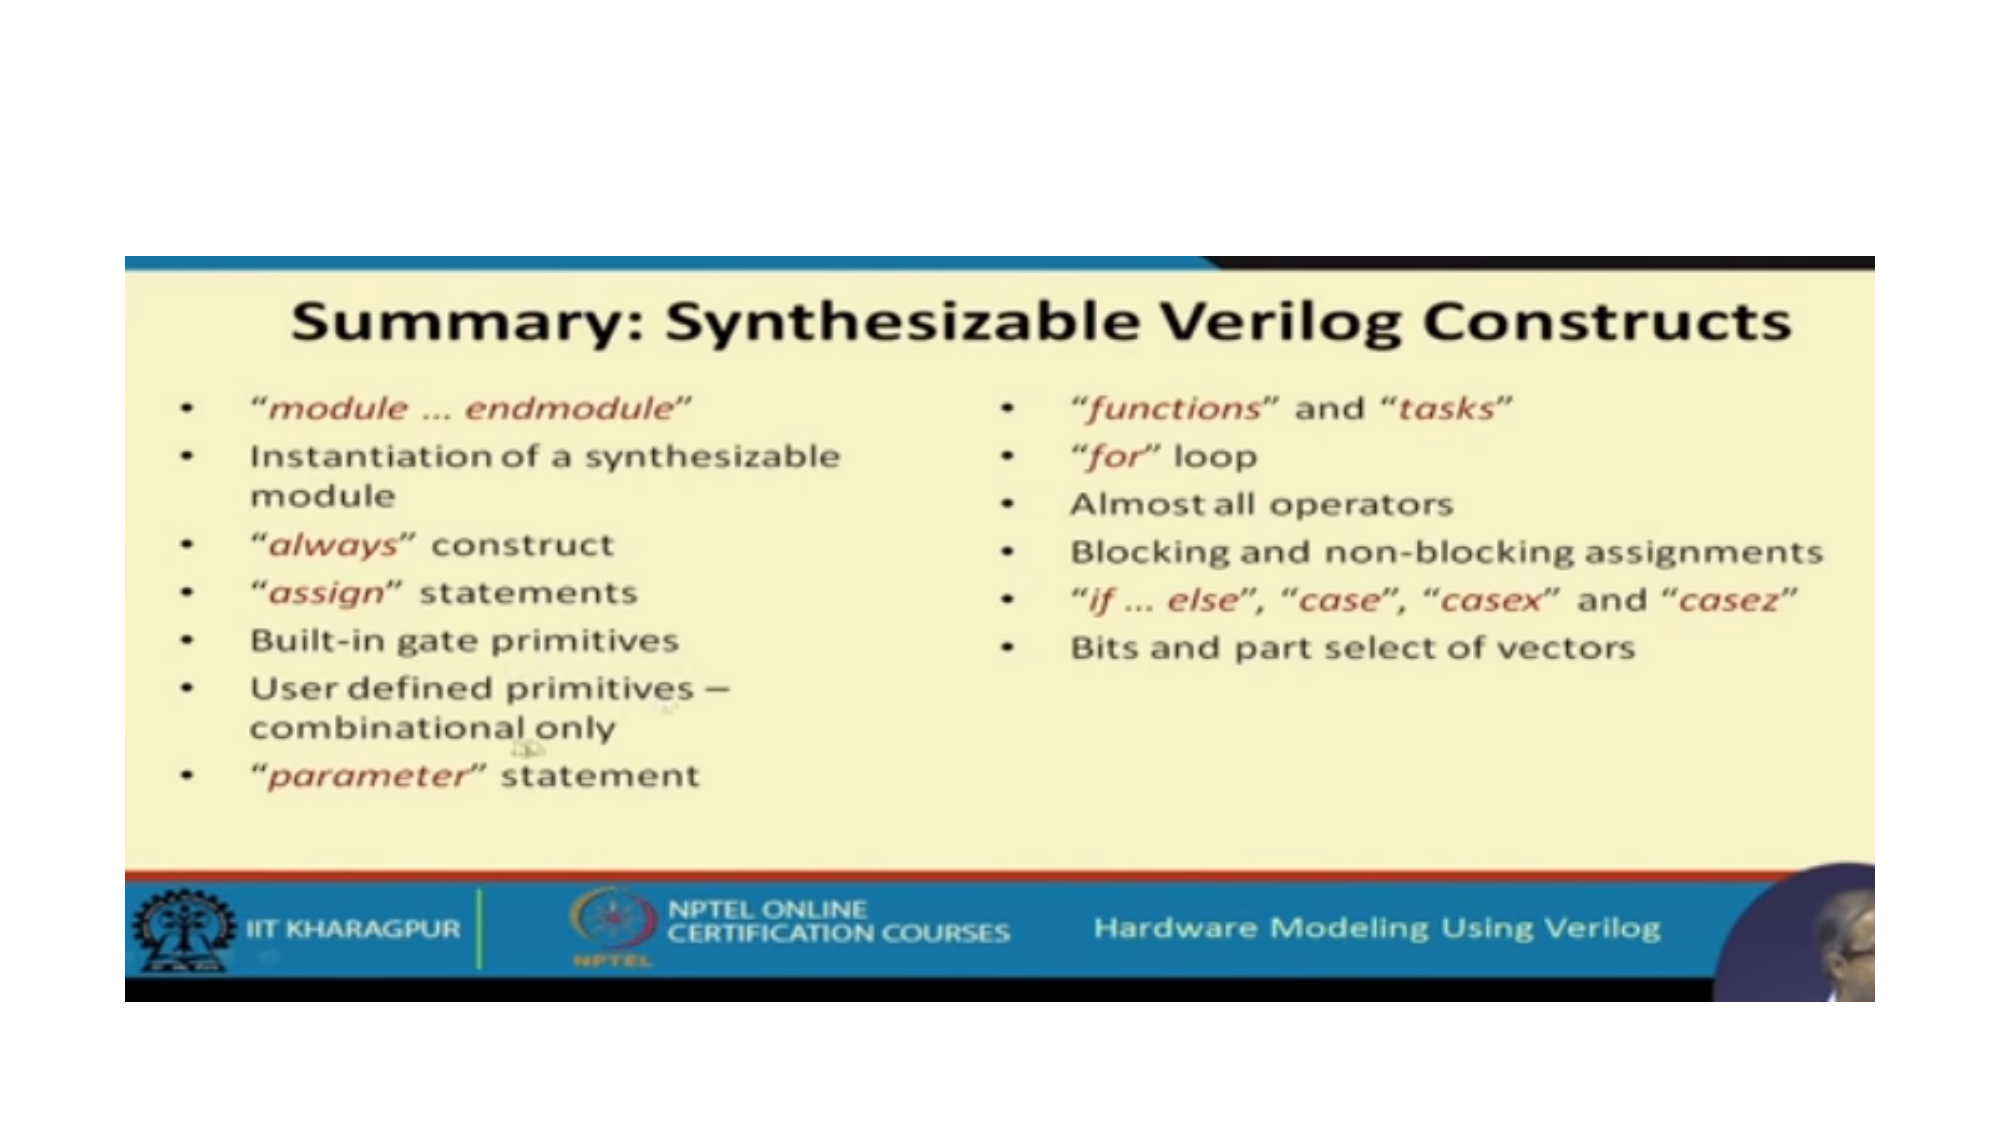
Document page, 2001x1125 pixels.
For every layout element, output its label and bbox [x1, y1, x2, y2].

list [124, 256, 1875, 1002]
